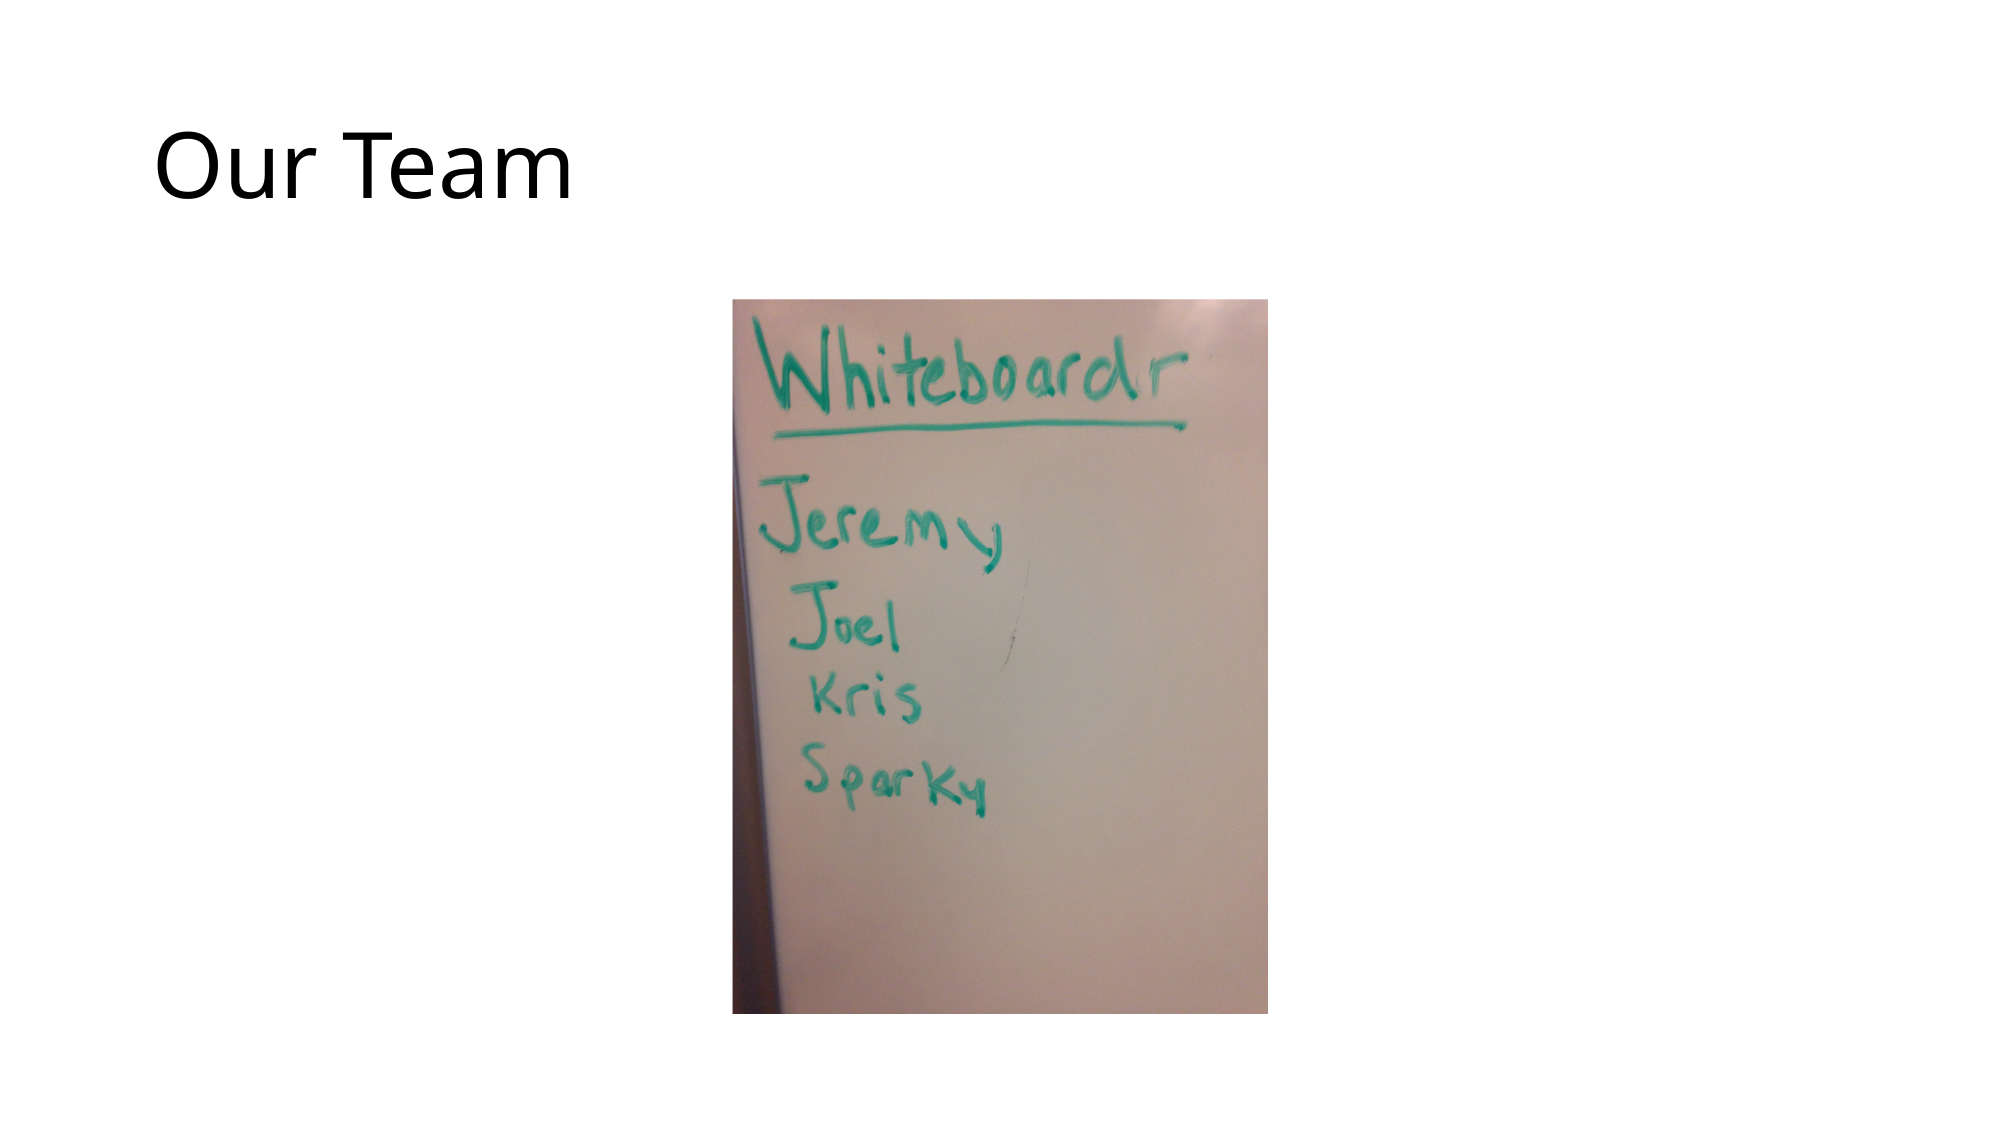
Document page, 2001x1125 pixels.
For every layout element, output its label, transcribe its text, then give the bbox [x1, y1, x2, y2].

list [642, 388, 1358, 925]
picture [733, 925, 1268, 1013]
picture [733, 300, 1268, 388]
title Our Team [137, 59, 1863, 278]
